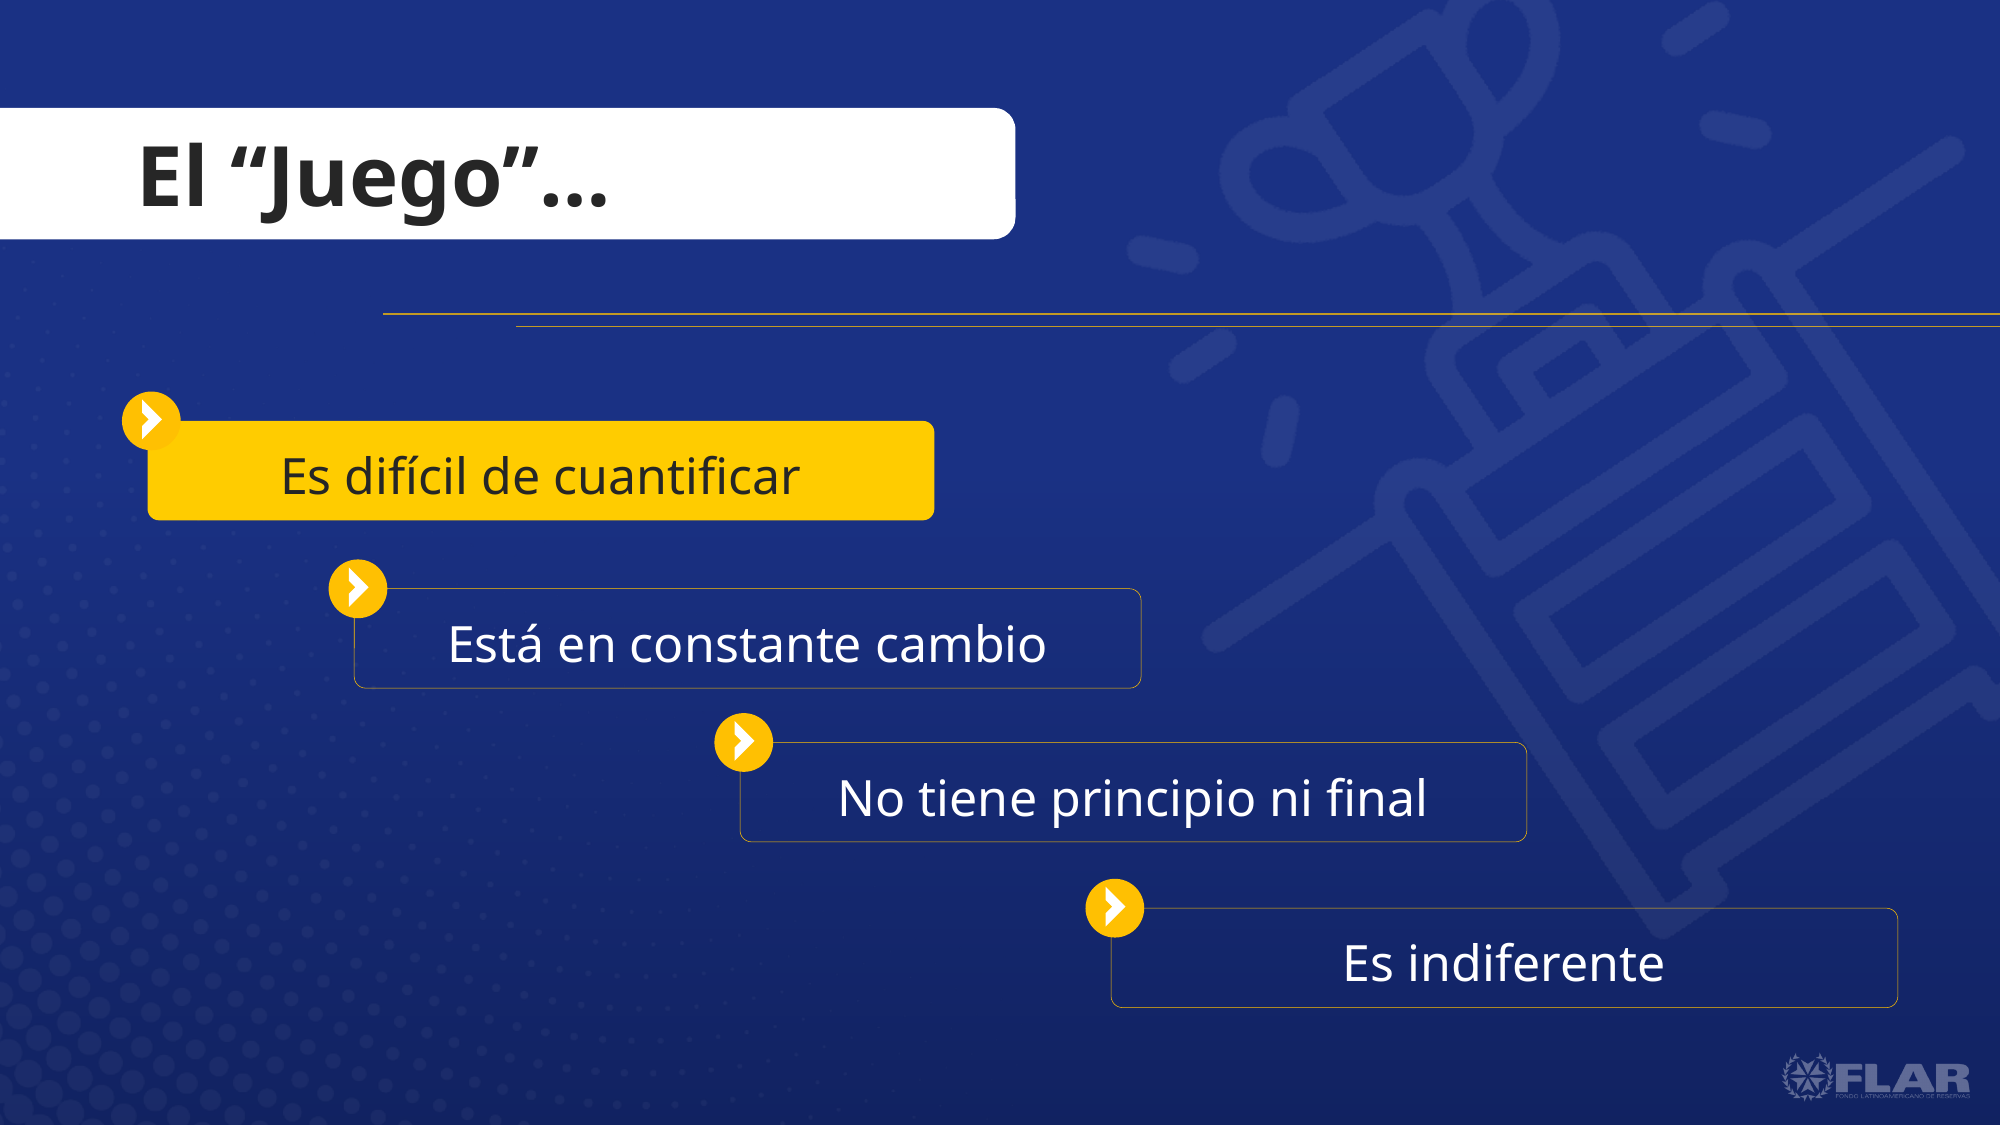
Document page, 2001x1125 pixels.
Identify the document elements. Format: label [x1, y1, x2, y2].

text_box [714, 713, 1122, 842]
picture [1771, 1051, 1979, 1106]
text_box [328, 559, 1122, 689]
text_box [0, 106, 6, 241]
picture [6, 77, 1048, 1125]
text_box [1085, 878, 1898, 1008]
picture [1122, 0, 2000, 918]
